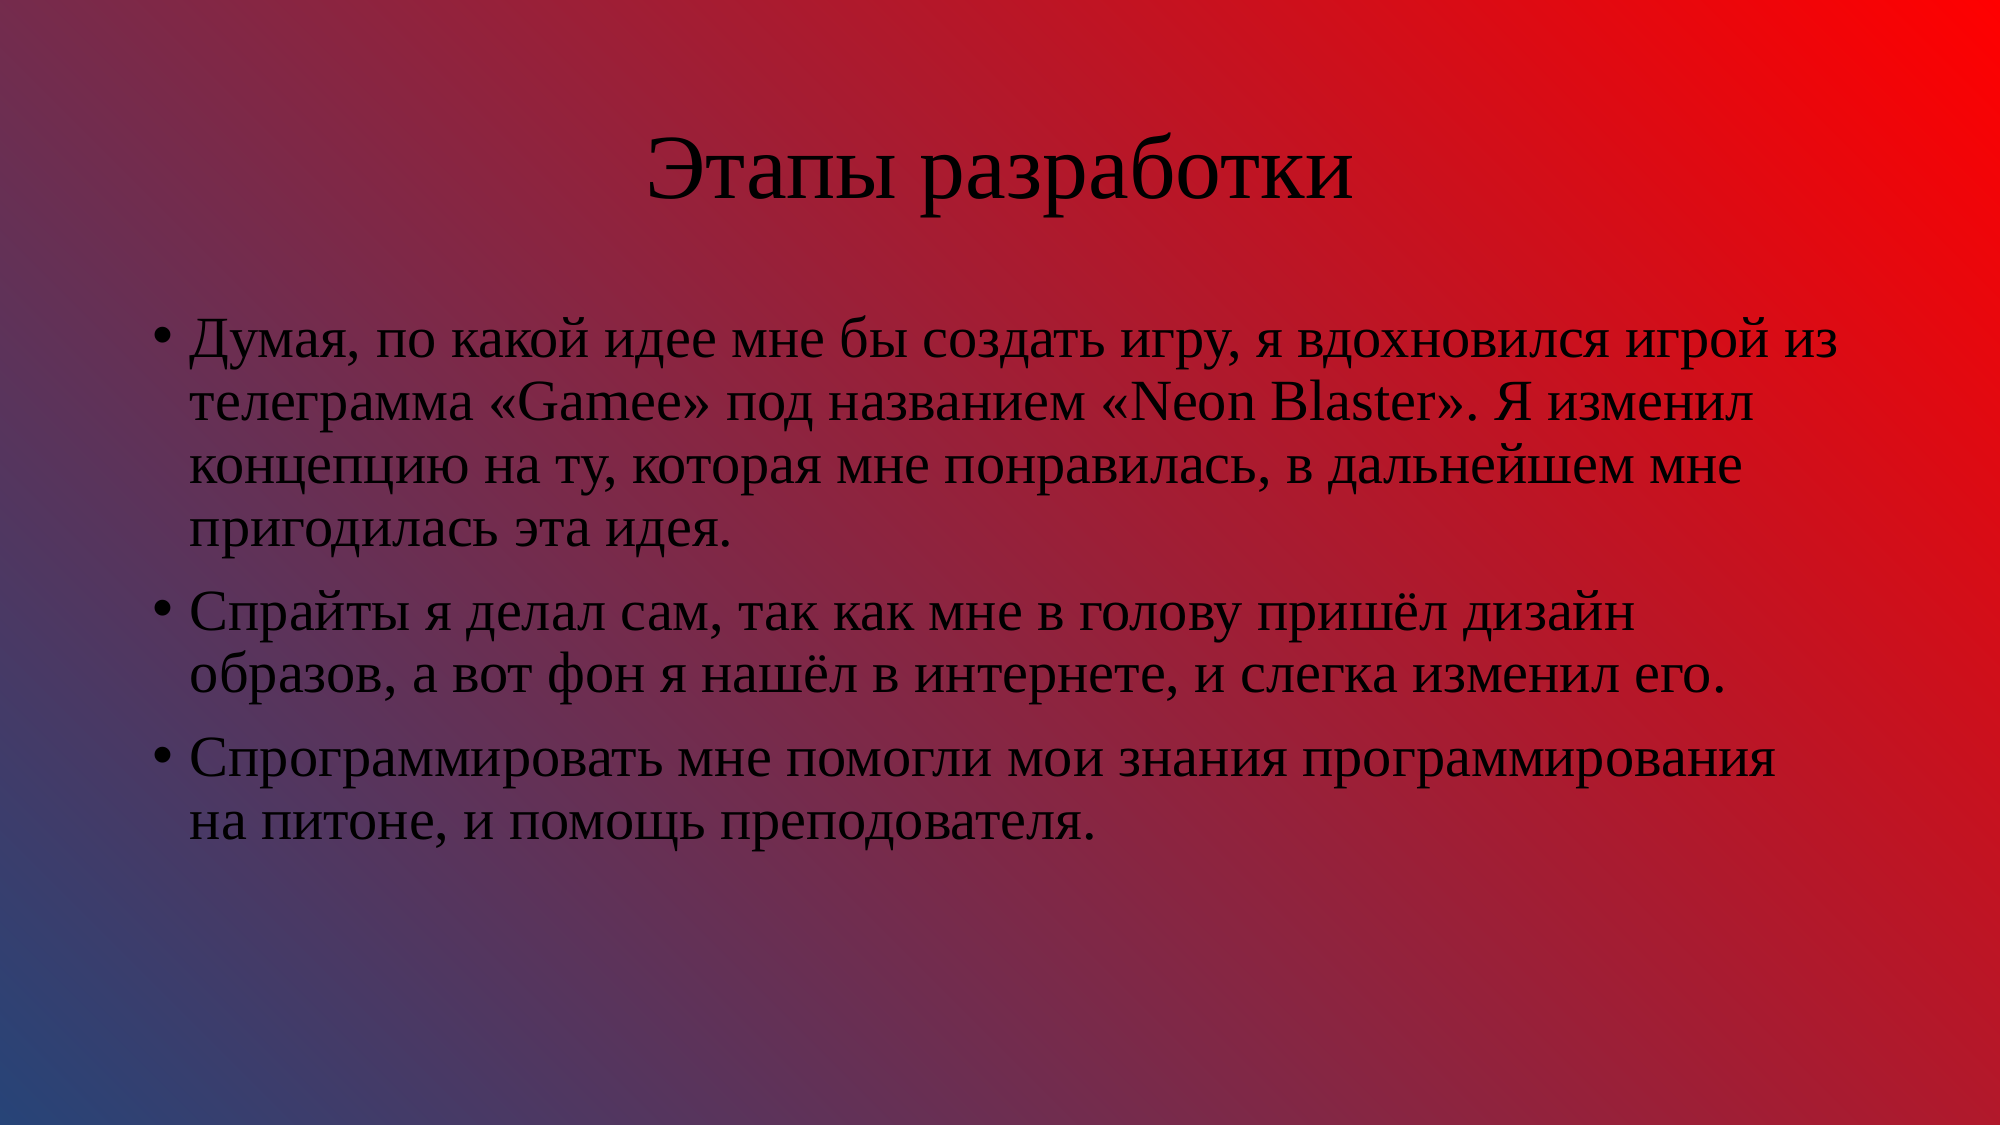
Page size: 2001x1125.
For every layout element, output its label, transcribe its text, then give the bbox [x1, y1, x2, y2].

list Думая, по какой идее мне бы создать игру, я вдохновился игрой из телеграмма «Gamee» под названием «Neon Blaster». Я изменил концепцию на ту, которая мне понравилась, в дальнейшем мне пригодилась эта идея. Спрайты я делал сам, так как мне в голову пришёл дизайн образов, а вот фон я нашёл в интернете, и слегка изменил его. Спрограммировать мне помогли мои знания программирования на питоне, и помощь преподователя. [137, 299, 1863, 1014]
title Этапы разработки [137, 59, 1863, 278]
